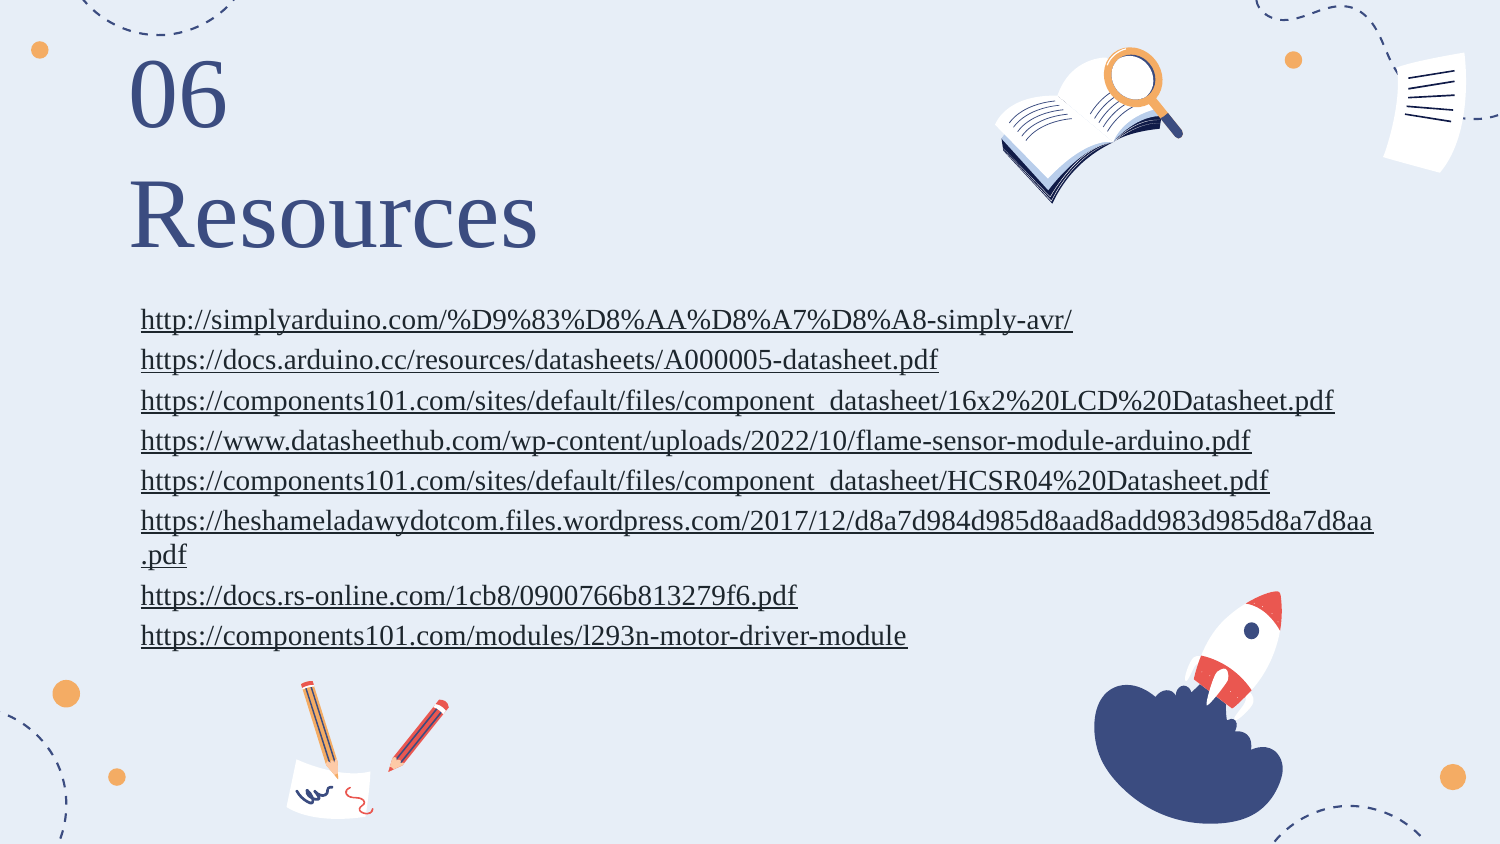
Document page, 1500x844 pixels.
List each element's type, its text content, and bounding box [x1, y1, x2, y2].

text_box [1094, 591, 1283, 824]
list http://simplyarduino.com/%D9%83%D8%AA%D8%A7%D8%A8-simply-avr/ https://docs.arduino.cc/resources/datasheets/A000005-datasheet.pdf https://components101.com/sites/default/files/component_datasheet/16x2%20LCD%20Datasheet.pdf https://www.datasheethub.com/wp-content/uploads/2022/10/flame-sensor-module-arduino.pdf https://components101.com/sites/default/files/component_datasheet/HCSR04%20Datasheet.pdf https://heshameladawydotcom.files.wordpress.com/2017/12/d8a7d984d985d8aad8add983d985d8a7d8aa.pdf https://docs.rs-online.com/1cb8/0900766b813279f6.pdf https://components101.com/modules/l293n-motor-driver-module [125, 280, 1392, 471]
title 06 Resources [113, 12, 1380, 107]
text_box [286, 680, 449, 820]
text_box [994, 46, 1184, 204]
